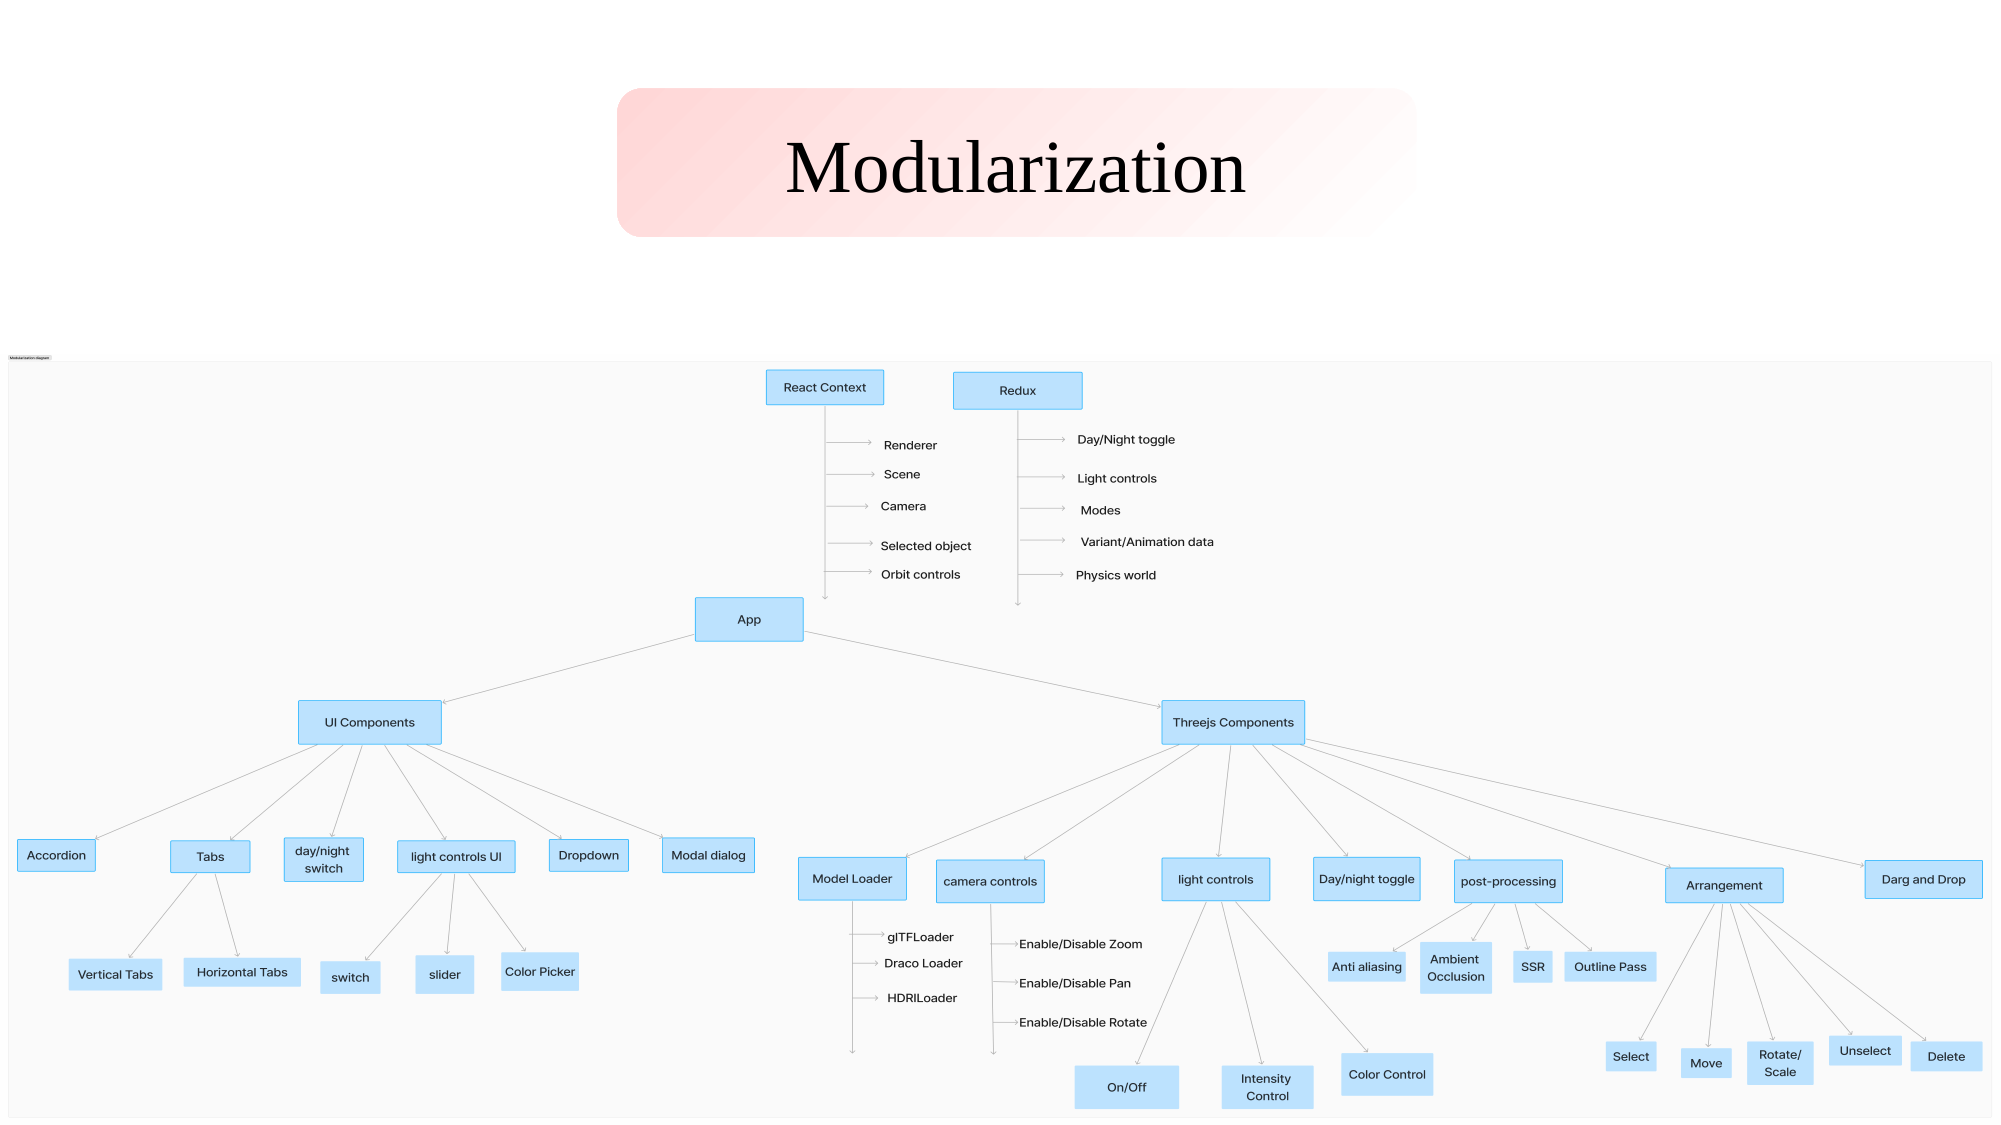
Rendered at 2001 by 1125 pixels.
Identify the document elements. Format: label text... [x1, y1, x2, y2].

picture [0, 354, 2000, 1125]
text_box Modularization [617, 88, 1417, 237]
